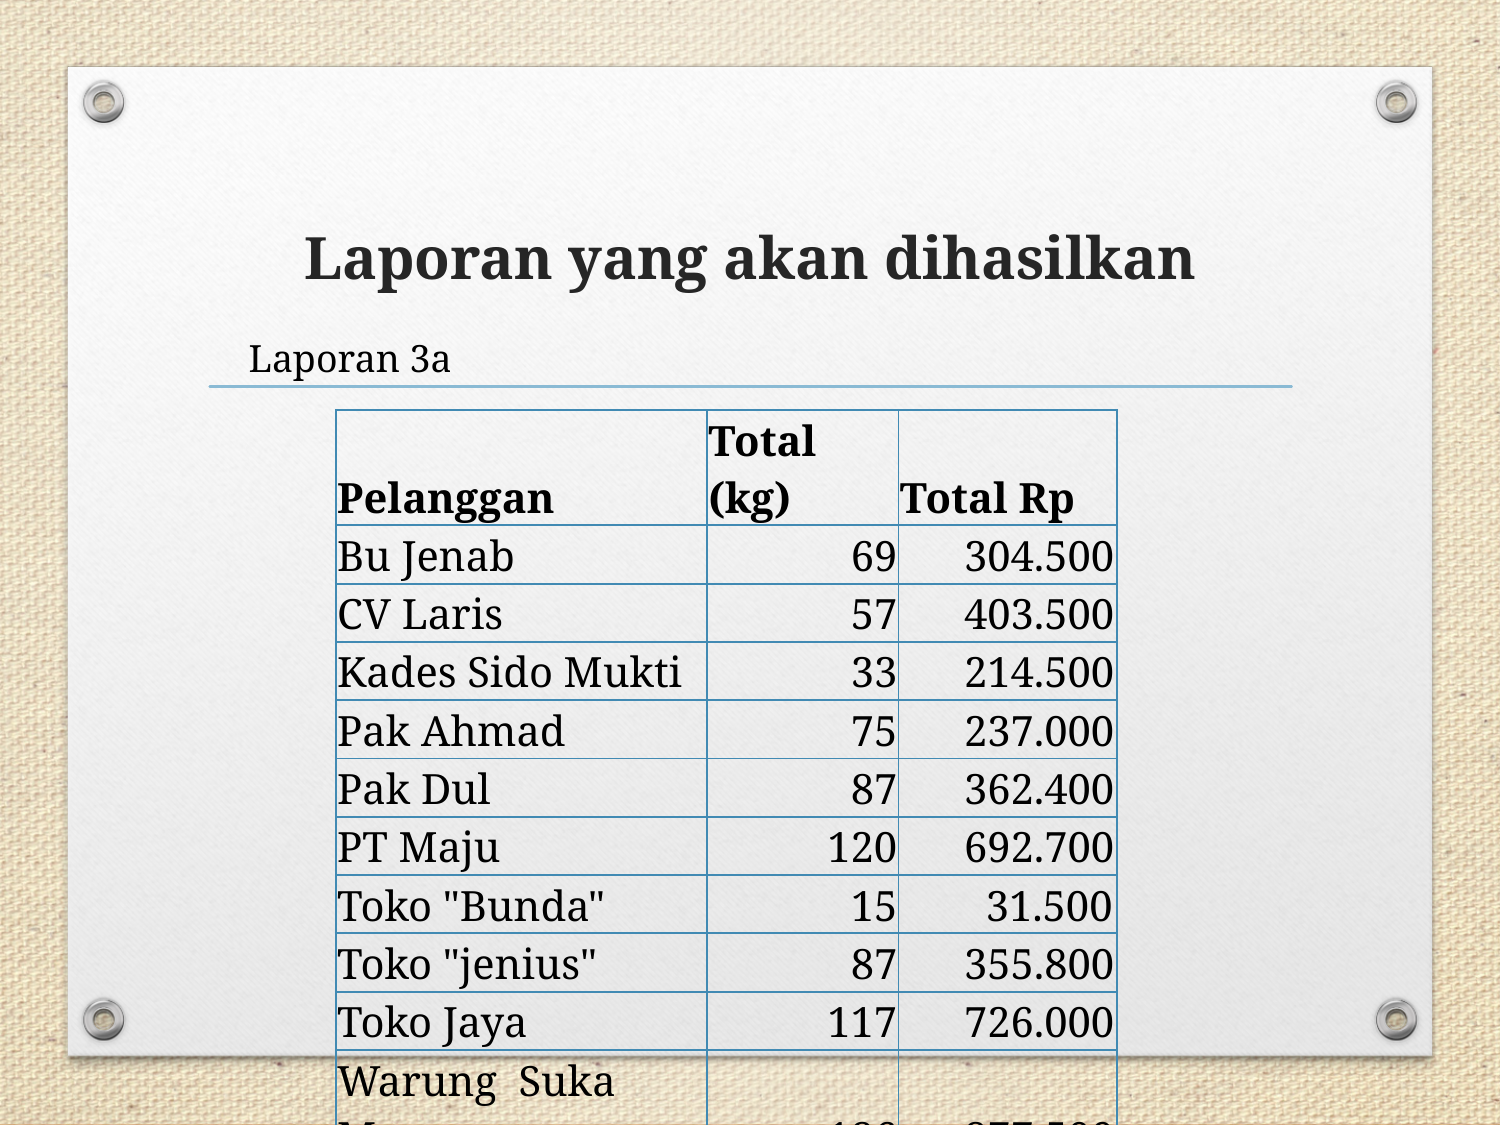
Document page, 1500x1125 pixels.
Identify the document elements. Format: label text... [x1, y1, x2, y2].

picture [0, 0, 1500, 1125]
table_cell 15 [708, 876, 898, 932]
table_cell 726.000 [899, 993, 1116, 1049]
table_cell 403.500 [899, 585, 1116, 641]
table_header Pelanggan [337, 411, 706, 524]
title Laporan yang akan dihasilkan [193, 150, 1309, 365]
table_cell 214.500 [899, 643, 1116, 699]
table_cell CV Laris [337, 585, 706, 641]
table_cell Warung Suka Mura [337, 1051, 706, 1125]
table_header Total Rp [899, 411, 1116, 524]
table_cell 87 [708, 934, 898, 991]
table_cell PT Maju [337, 818, 706, 874]
table_header Total (kg) [708, 411, 898, 524]
table_cell 120 [708, 818, 898, 874]
table_cell 692.700 [899, 818, 1116, 874]
table_cell 117 [708, 993, 898, 1049]
table_cell 355.800 [899, 934, 1116, 991]
table_cell 87 [708, 759, 898, 816]
table_cell 57 [708, 585, 898, 641]
table_cell Toko "Bunda" [337, 876, 706, 932]
table_cell 237.000 [899, 701, 1116, 758]
table_cell Pak Ahmad [337, 701, 706, 758]
table_cell Toko "jenius" [337, 934, 706, 991]
table_cell 69 [708, 526, 898, 583]
table_cell 362.400 [899, 759, 1116, 816]
table_cell Pak Dul [337, 759, 706, 816]
table_cell 31.500 [899, 876, 1116, 932]
table_cell 33 [708, 643, 898, 699]
table_cell 304.500 [899, 526, 1116, 583]
table_cell Bu Jenab [337, 526, 706, 583]
text_box Laporan 3a [233, 327, 510, 388]
table_cell 877.500 [899, 1051, 1116, 1125]
table_cell 75 [708, 701, 898, 758]
table_cell 186 [708, 1051, 898, 1125]
table_cell Toko Jaya [337, 993, 706, 1049]
table_cell Kades Sido Mukti [337, 643, 706, 699]
